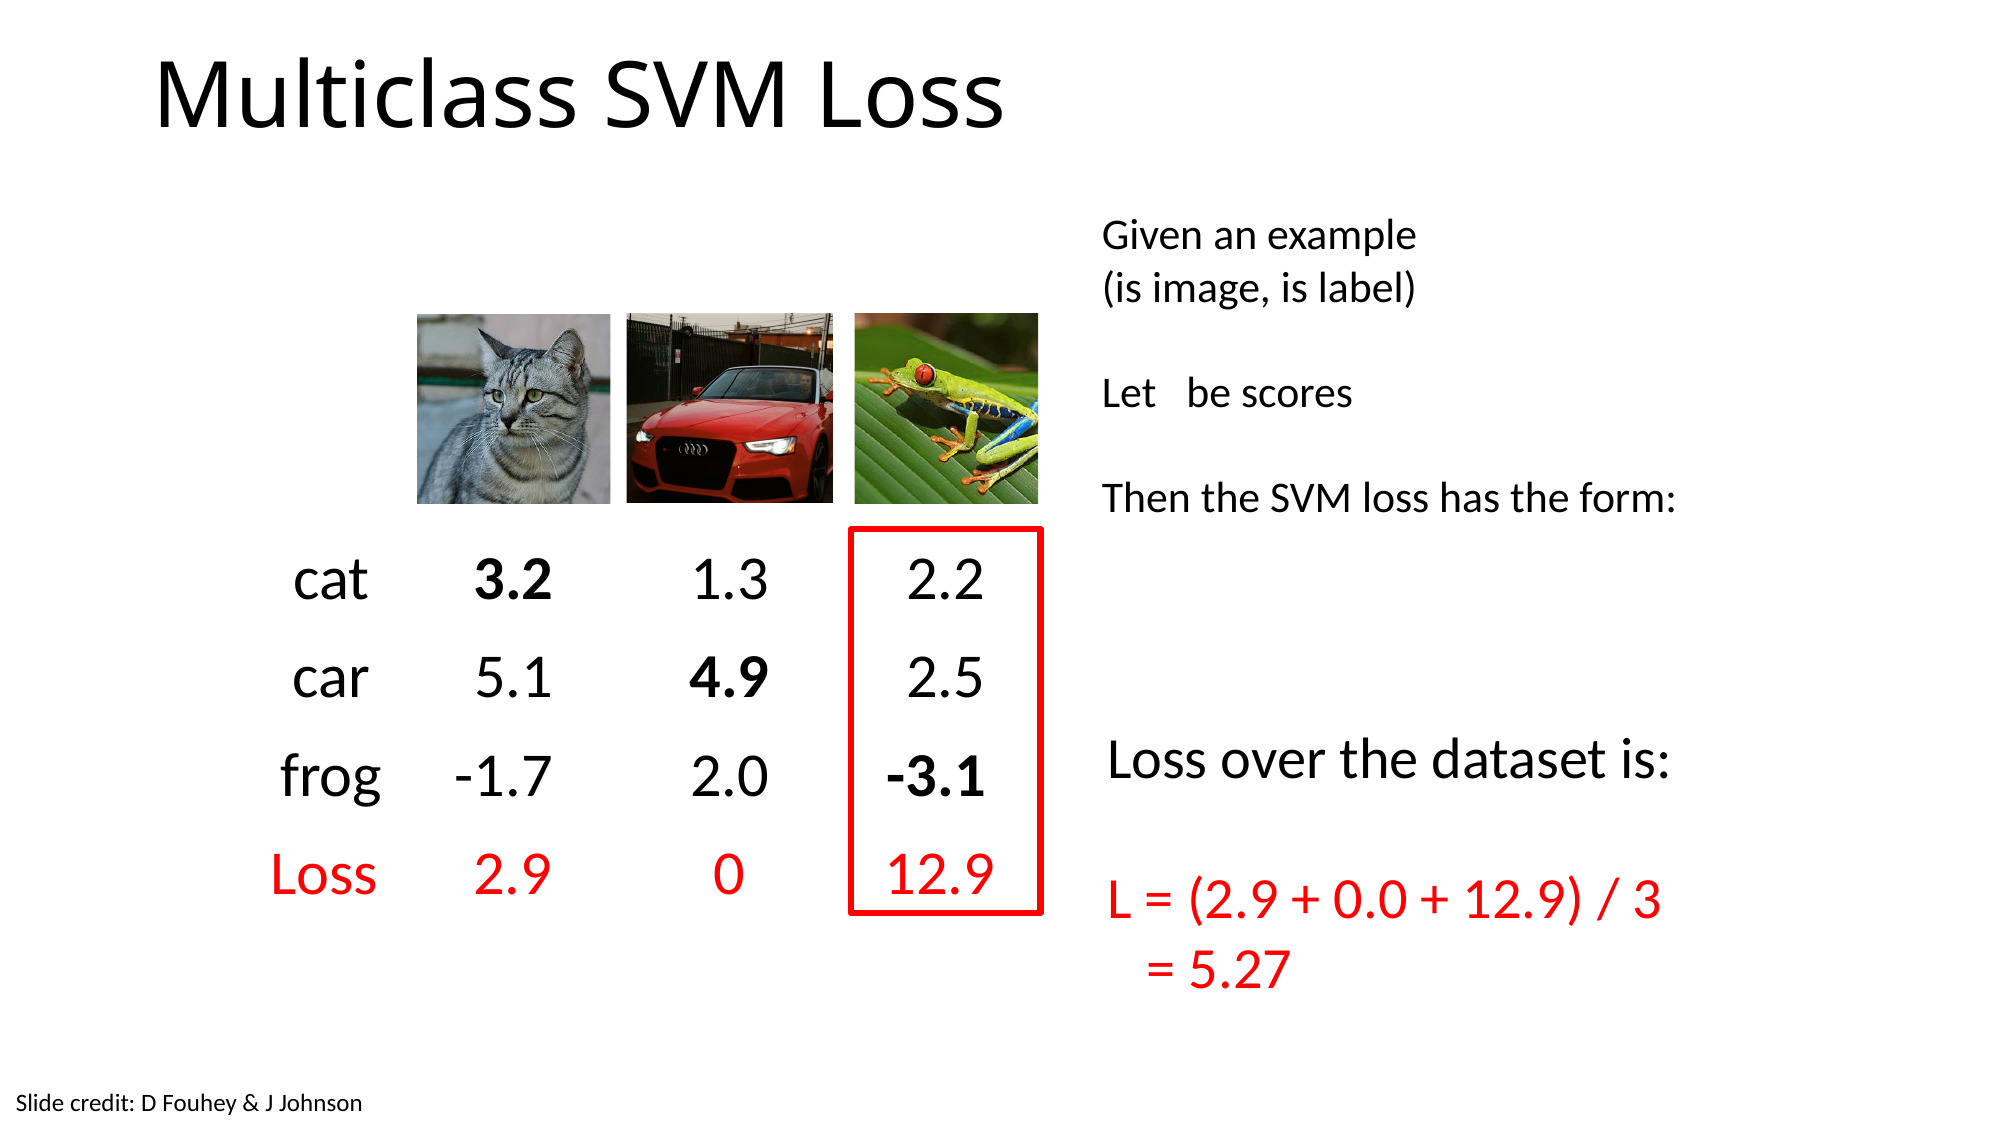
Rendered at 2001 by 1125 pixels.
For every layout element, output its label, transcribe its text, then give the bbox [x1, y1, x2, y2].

text_box 0 [699, 824, 761, 915]
text_box 2.0 [675, 726, 785, 816]
text_box Loss [249, 824, 399, 915]
picture [417, 314, 611, 504]
text_box car [272, 627, 391, 718]
text_box -1.7 [439, 726, 569, 816]
title Multiclass SVM Loss [137, 29, 1863, 165]
text_box Slide credit: D Fouhey & J Johnson [1, 1079, 379, 1125]
picture [854, 313, 1039, 504]
text_box 4.9 [674, 627, 785, 718]
text_box [850, 529, 1041, 914]
text_box Loss over the dataset is: L = (2.9 + 0.0 + 12.9) / 3 = 5.27 [1087, 700, 1710, 997]
text_box 1.3 [675, 529, 785, 619]
text_box 12.9 [869, 824, 1011, 915]
picture [626, 313, 834, 503]
text_box frog [264, 726, 399, 816]
text_box 5.1 [459, 627, 569, 718]
text_box 2.9 [458, 824, 568, 915]
text_box cat [278, 529, 385, 619]
text_box 3.2 [458, 529, 569, 619]
